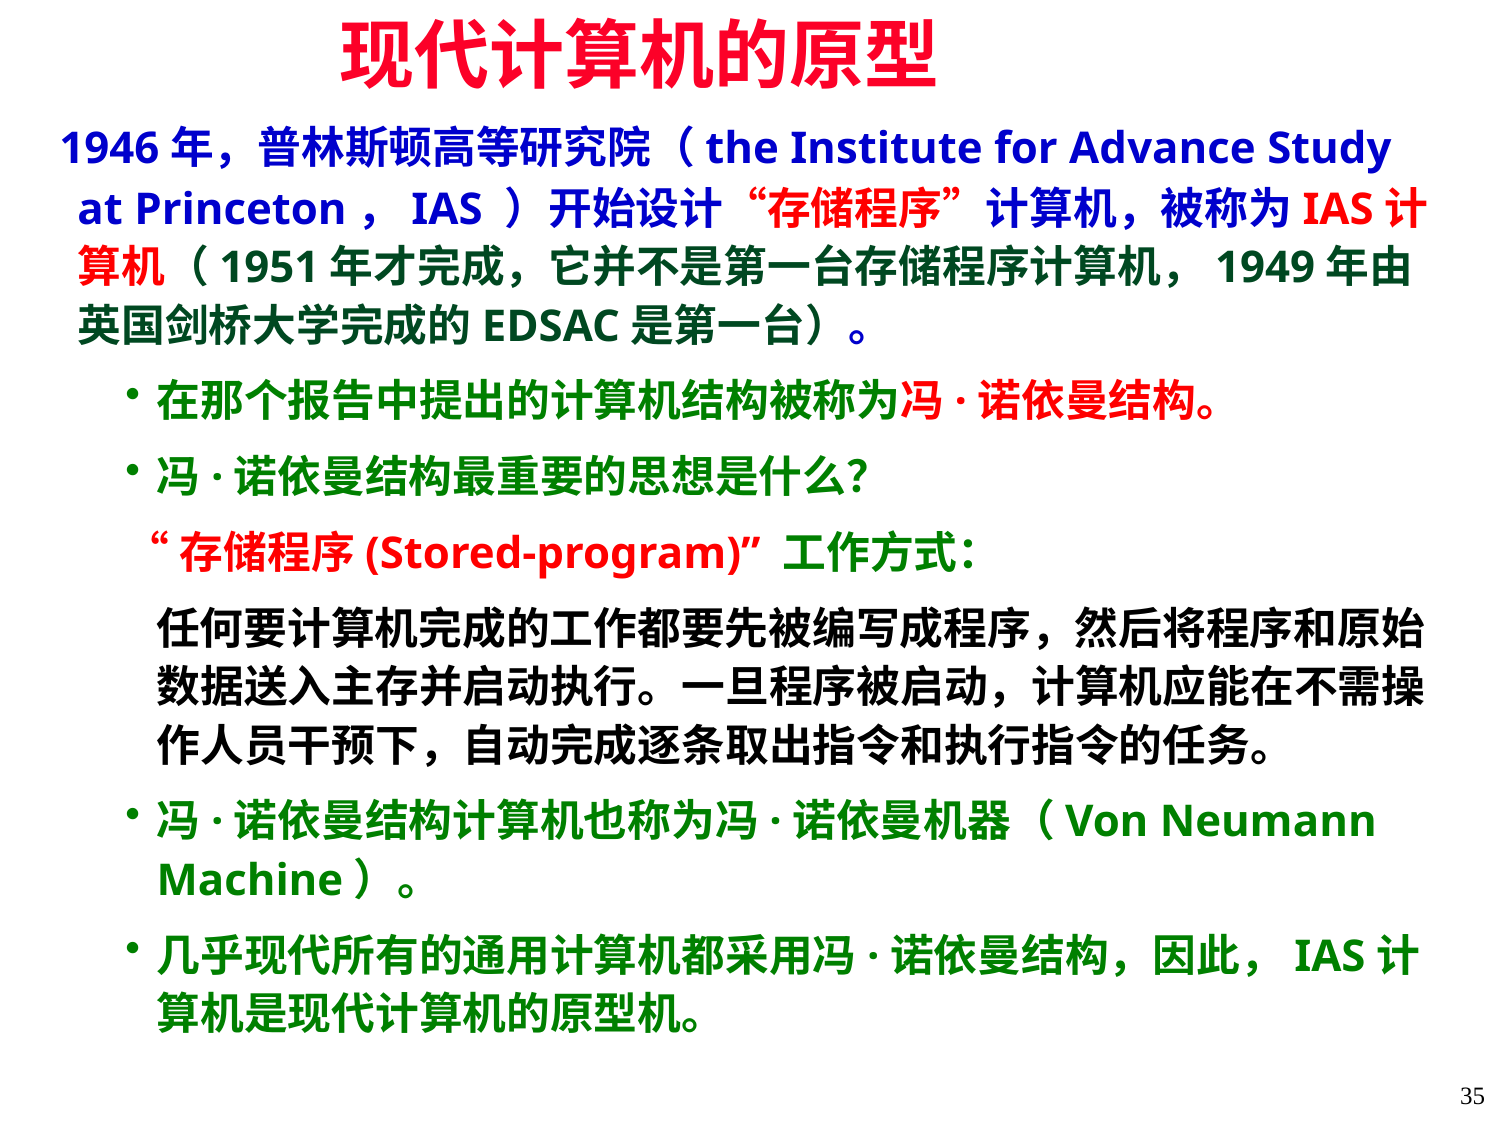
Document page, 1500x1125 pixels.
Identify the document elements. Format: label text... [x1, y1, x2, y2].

slide_number 35 [1162, 1065, 1500, 1125]
title 现代计算机的原型 [329, 16, 1267, 112]
list 1946年，普林斯顿高等研究院（the Institute for Advance Study at Princeton，IAS ）开始设计“存储程序”计算机，被称为IAS计算机（1951年才完成，它并不是第一台存储程序计算机，1949年由英国剑桥大学完成的EDSAC是第一台）。 在那个报告中提出的计算机结构被称为冯·诺依曼结构。 冯·诺依曼结构最重要的思想是什么？ “存储程序(Stored-program)” 工作方式： 任何要计算机完成的工作都要先被编写成程序，然后将程序和原始数据送入主存并启动执行。一旦程序被启动，计算机应能在不需操作人员干预下，自动完成逐条取出指令和执行指令的任务。 冯·诺依曼结构计算机也称为冯·诺依曼机器（Von Neumann Machine）。 几乎现代所有的通用计算机都采用冯·诺依曼结构，因此，IAS计算机是现代计算机的原型机。 [33, 112, 1452, 1069]
